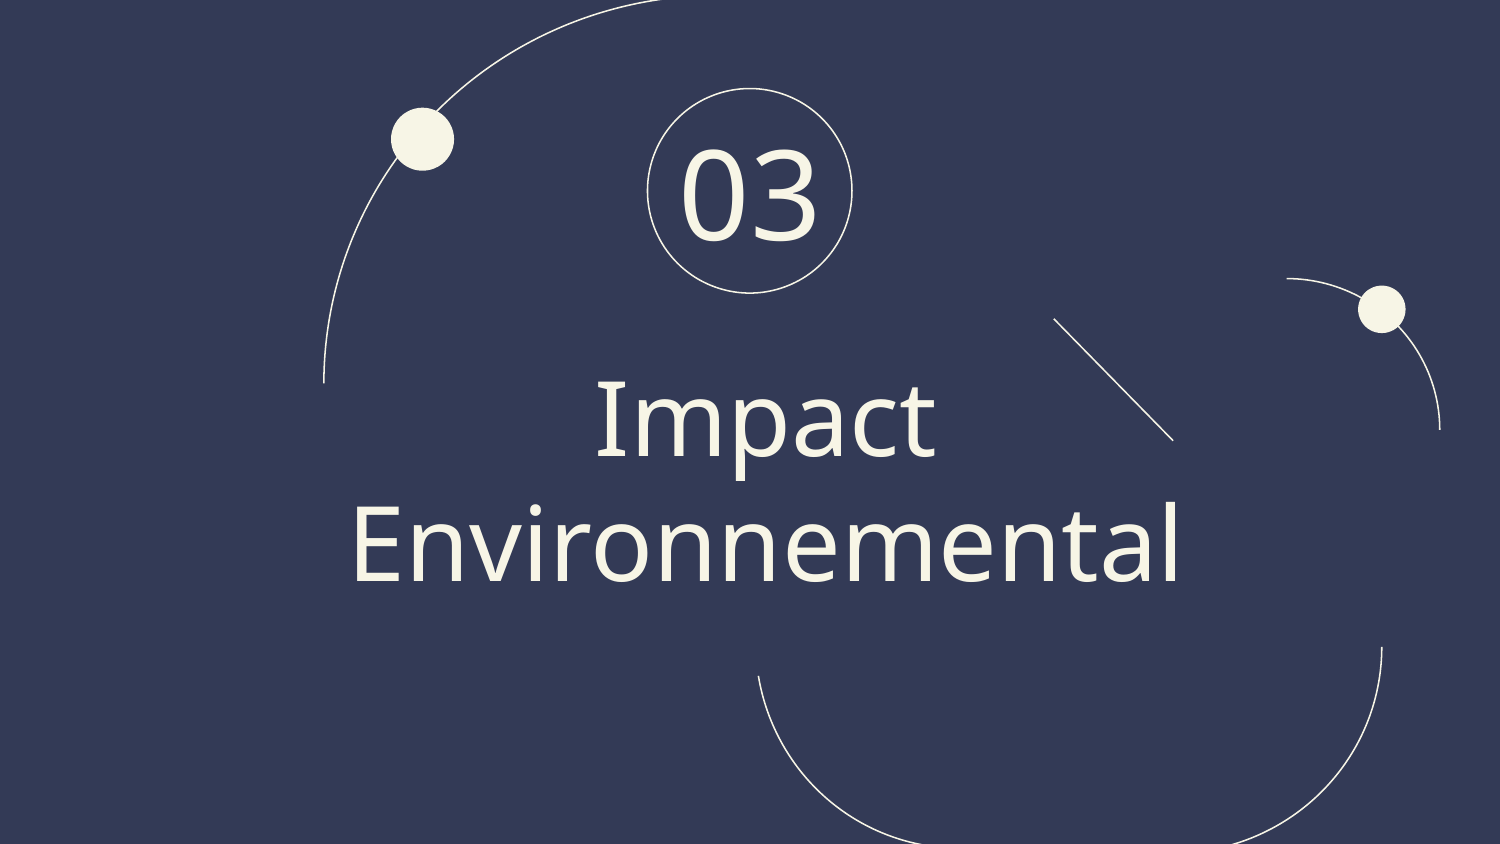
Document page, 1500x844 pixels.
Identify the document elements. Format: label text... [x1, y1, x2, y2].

text_box [674, 260, 826, 294]
title 03 [648, 121, 852, 260]
text_box [391, 107, 455, 171]
text_box [675, 88, 825, 121]
text_box [1358, 286, 1405, 333]
title Impact Environnemental [299, 337, 1234, 542]
